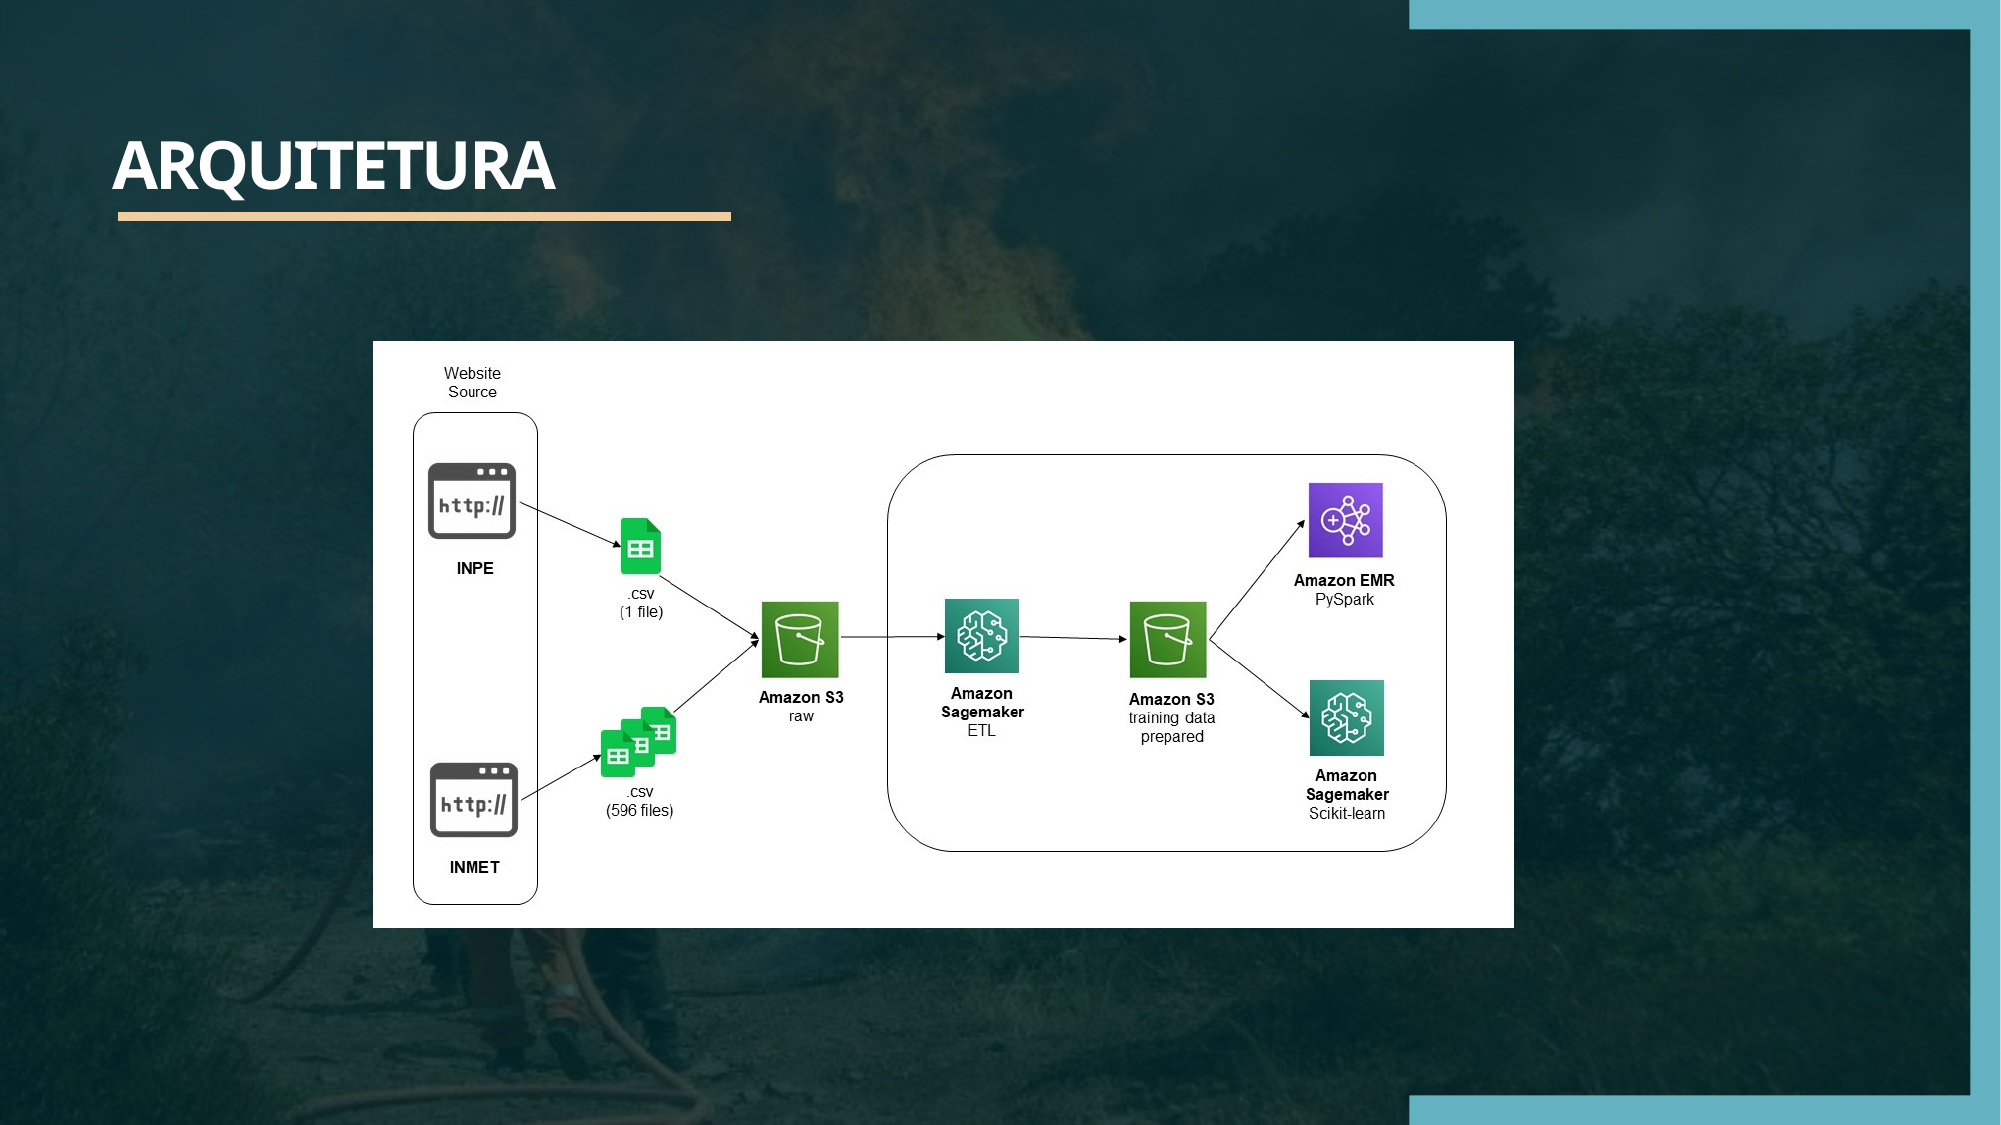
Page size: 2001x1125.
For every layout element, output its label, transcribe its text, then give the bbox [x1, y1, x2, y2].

picture [0, 0, 1970, 1125]
title ARQUITETURA [112, 132, 1353, 194]
